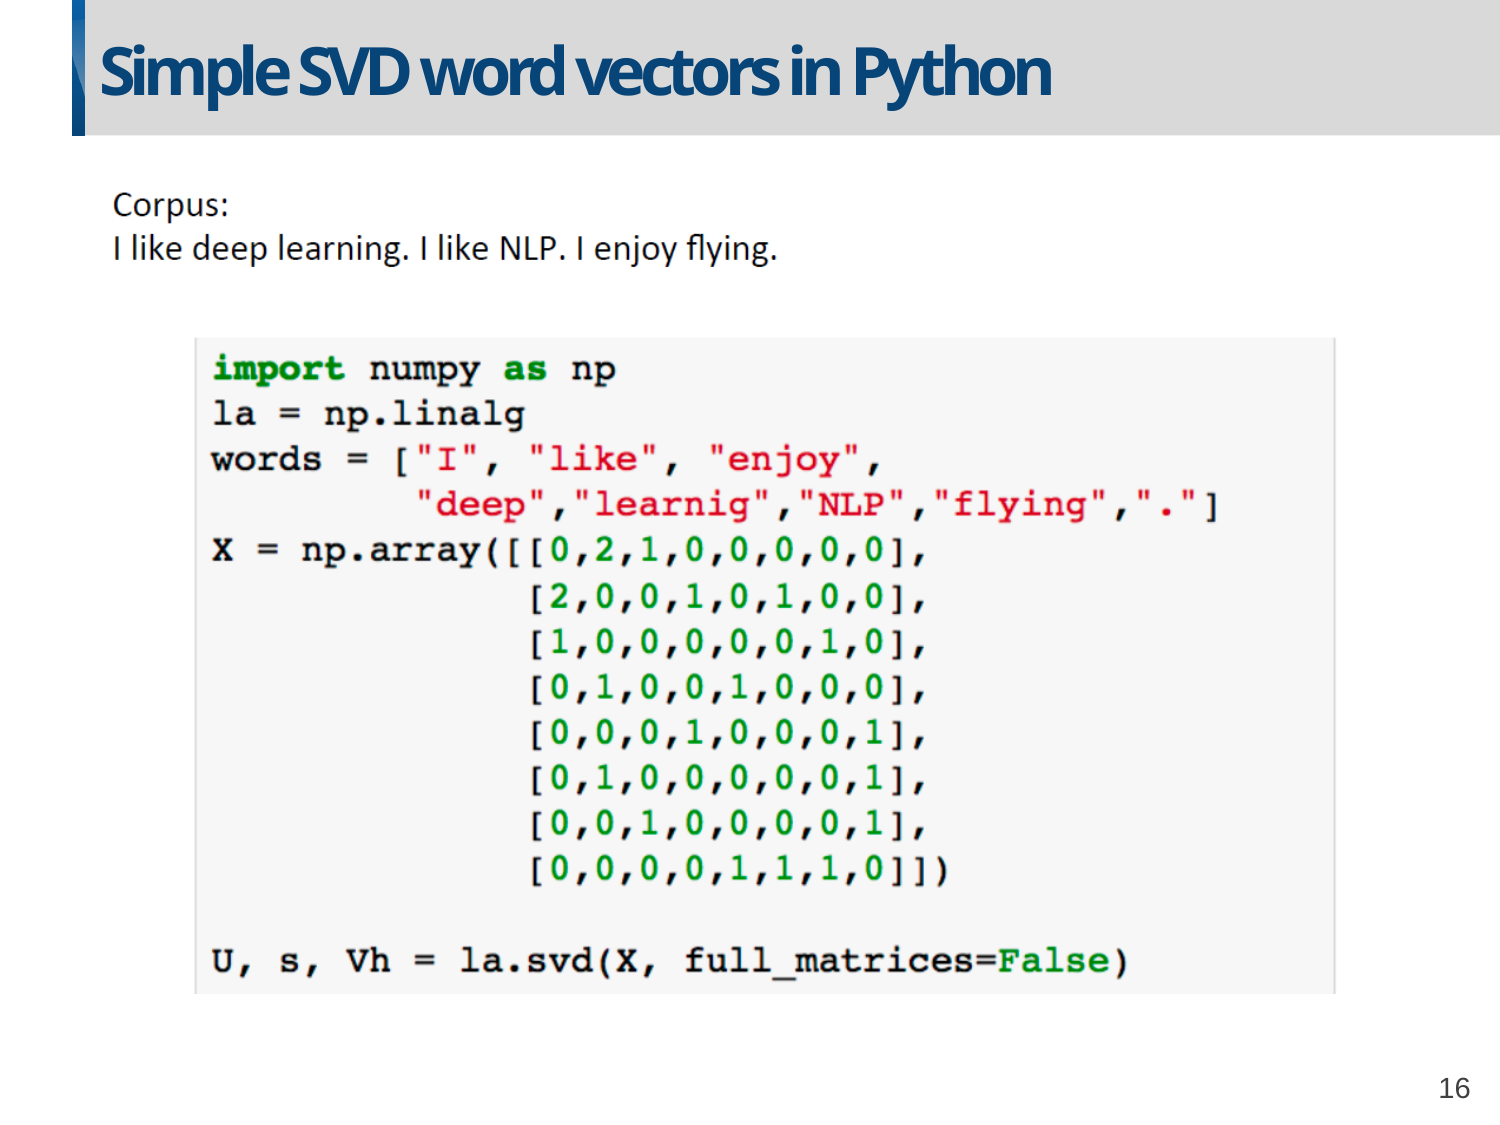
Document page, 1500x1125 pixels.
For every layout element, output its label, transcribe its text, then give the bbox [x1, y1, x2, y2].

picture [0, 175, 1500, 994]
list Simple SVD word vectors in Python [84, 27, 1439, 111]
